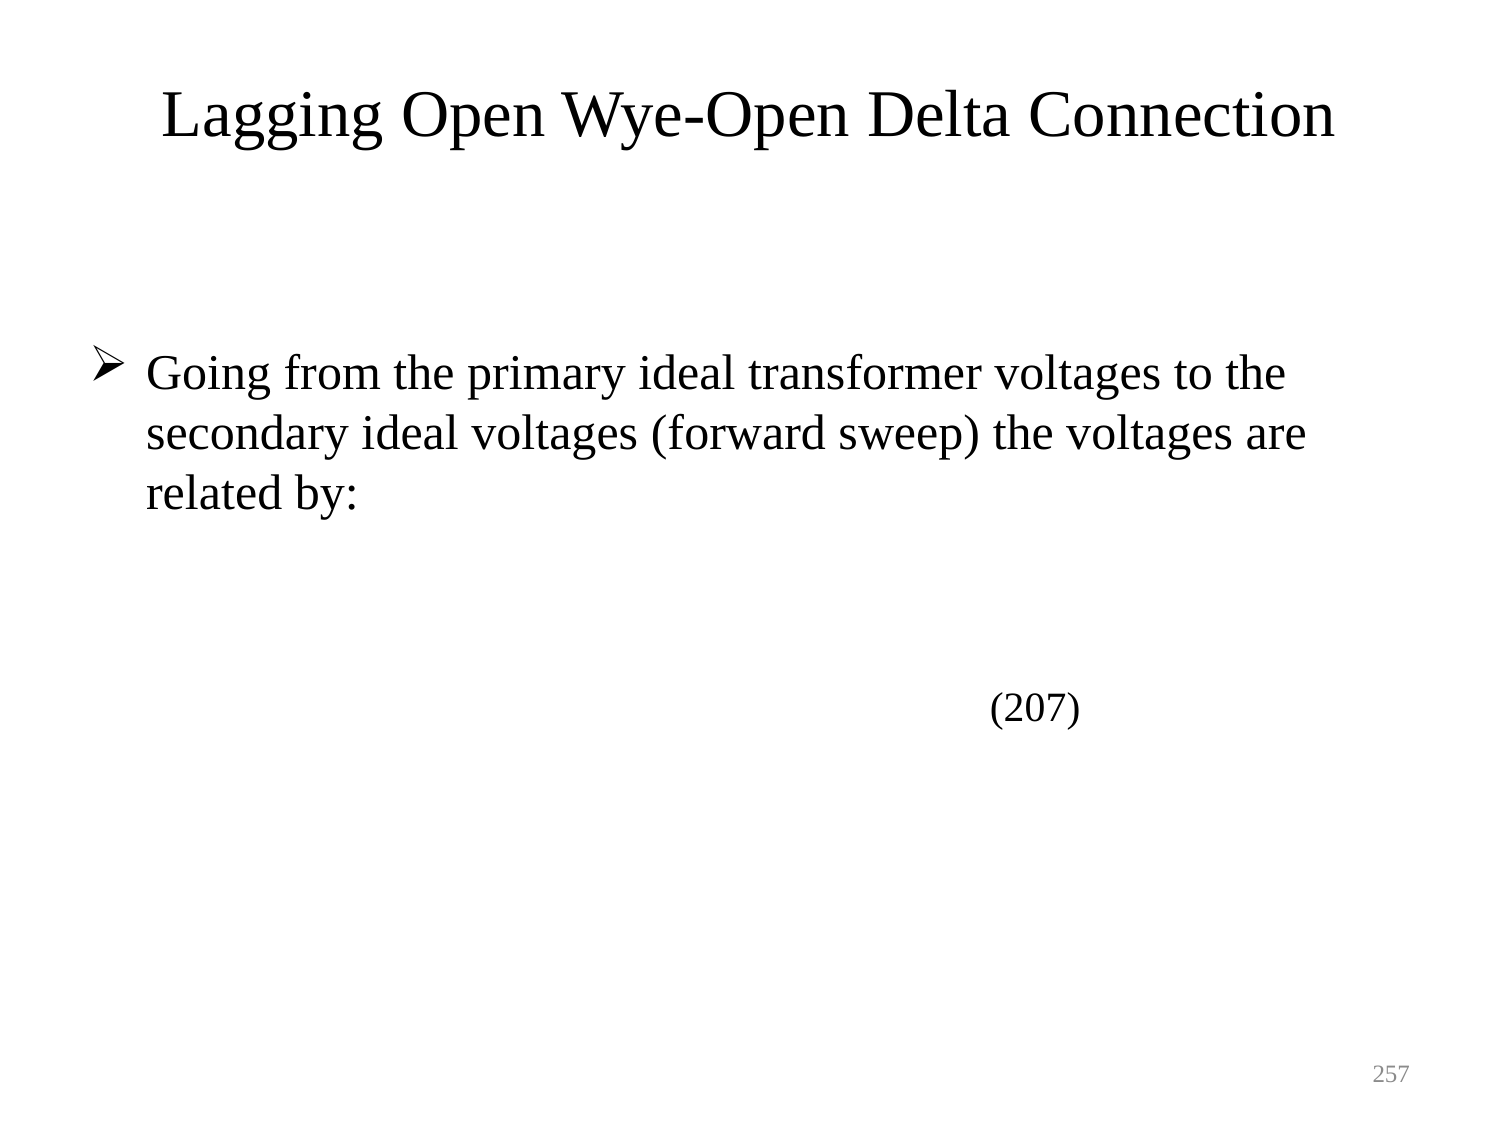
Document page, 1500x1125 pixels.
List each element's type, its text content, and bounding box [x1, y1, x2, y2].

text_box Lagging Open Wye-Open Delta Connection [0, 62, 1500, 158]
slide_number 257 [1074, 1042, 1425, 1103]
